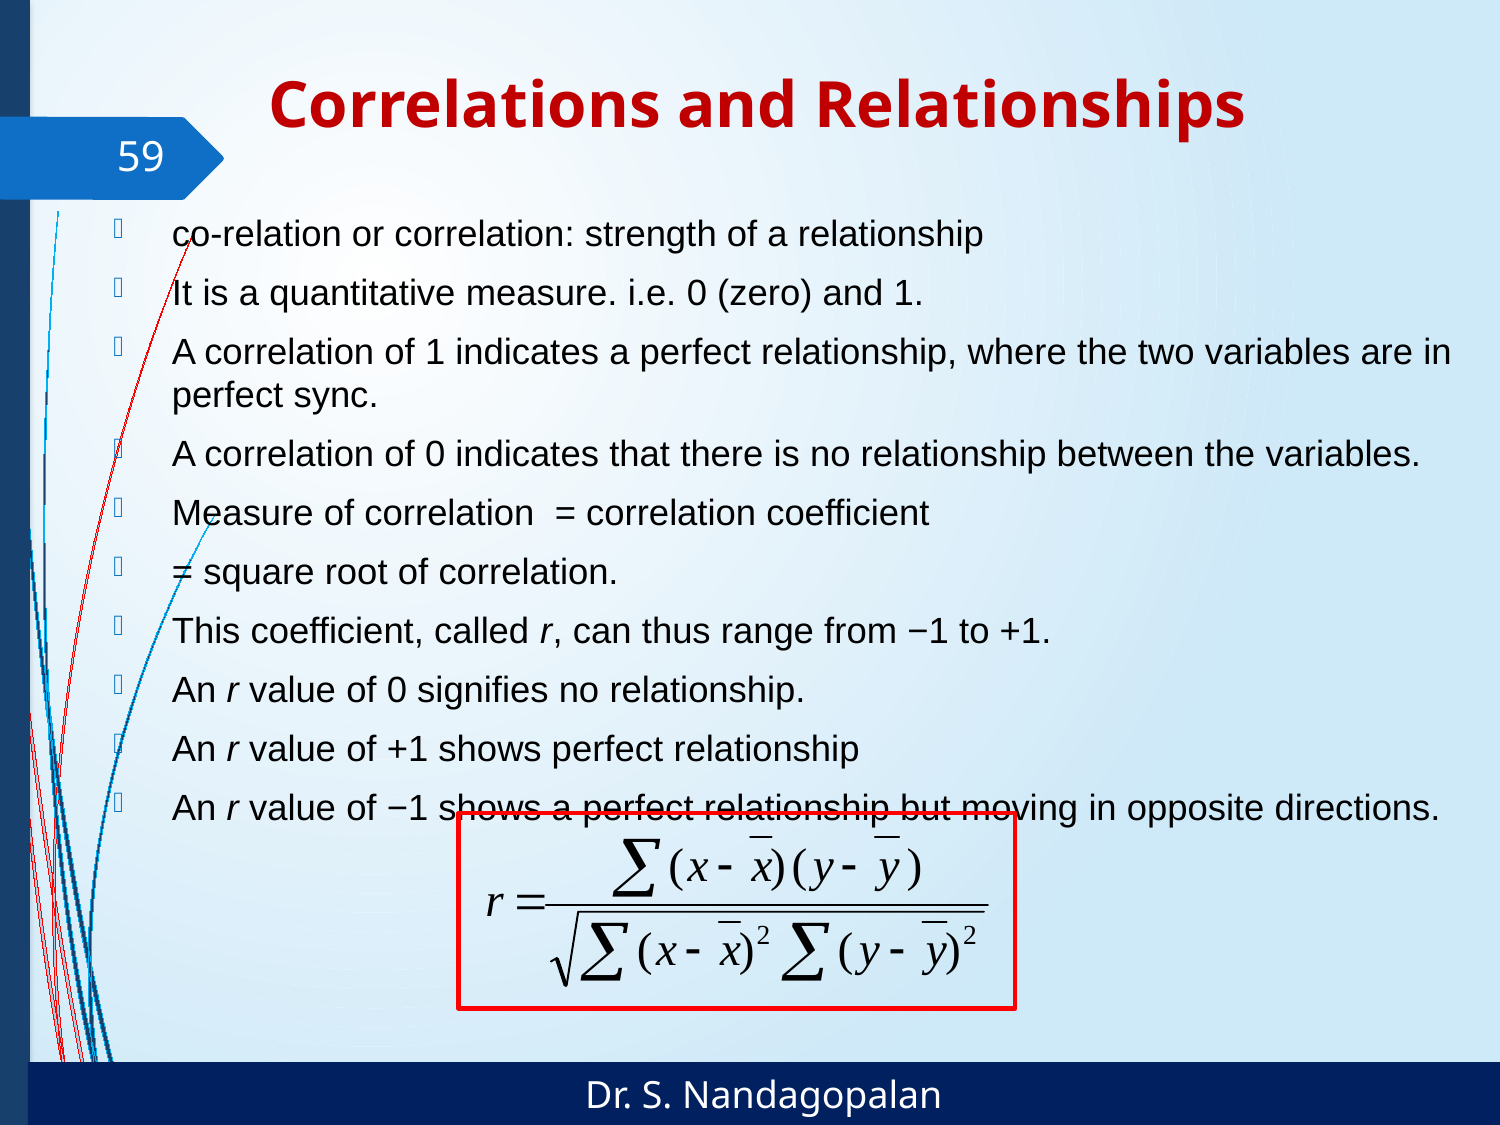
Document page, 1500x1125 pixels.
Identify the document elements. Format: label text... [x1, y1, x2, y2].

title Correlations and Relationships [253, 56, 1355, 202]
slide_number 59 [70, 129, 180, 188]
list co-relation or correlation: strength of a relationship It is a quantitative measure. i.e. 0 (zero) and 1. A correlation of 1 indicates a perfect relationship, where the two variables are in perfect sync. A correlation of 0 indicates that there is no relationship between the variables. Measure of correlation = correlation coefficient = square root of correlation. This coefficient, called r, can thus range from −1 to +1. An r value of 0 signifies no relationship. An r value of +1 shows perfect relationship An r value of −1 shows a perfect relationship but moving in opposite directions. [98, 202, 1500, 850]
text_box [457, 812, 1016, 1010]
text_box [478, 825, 998, 996]
